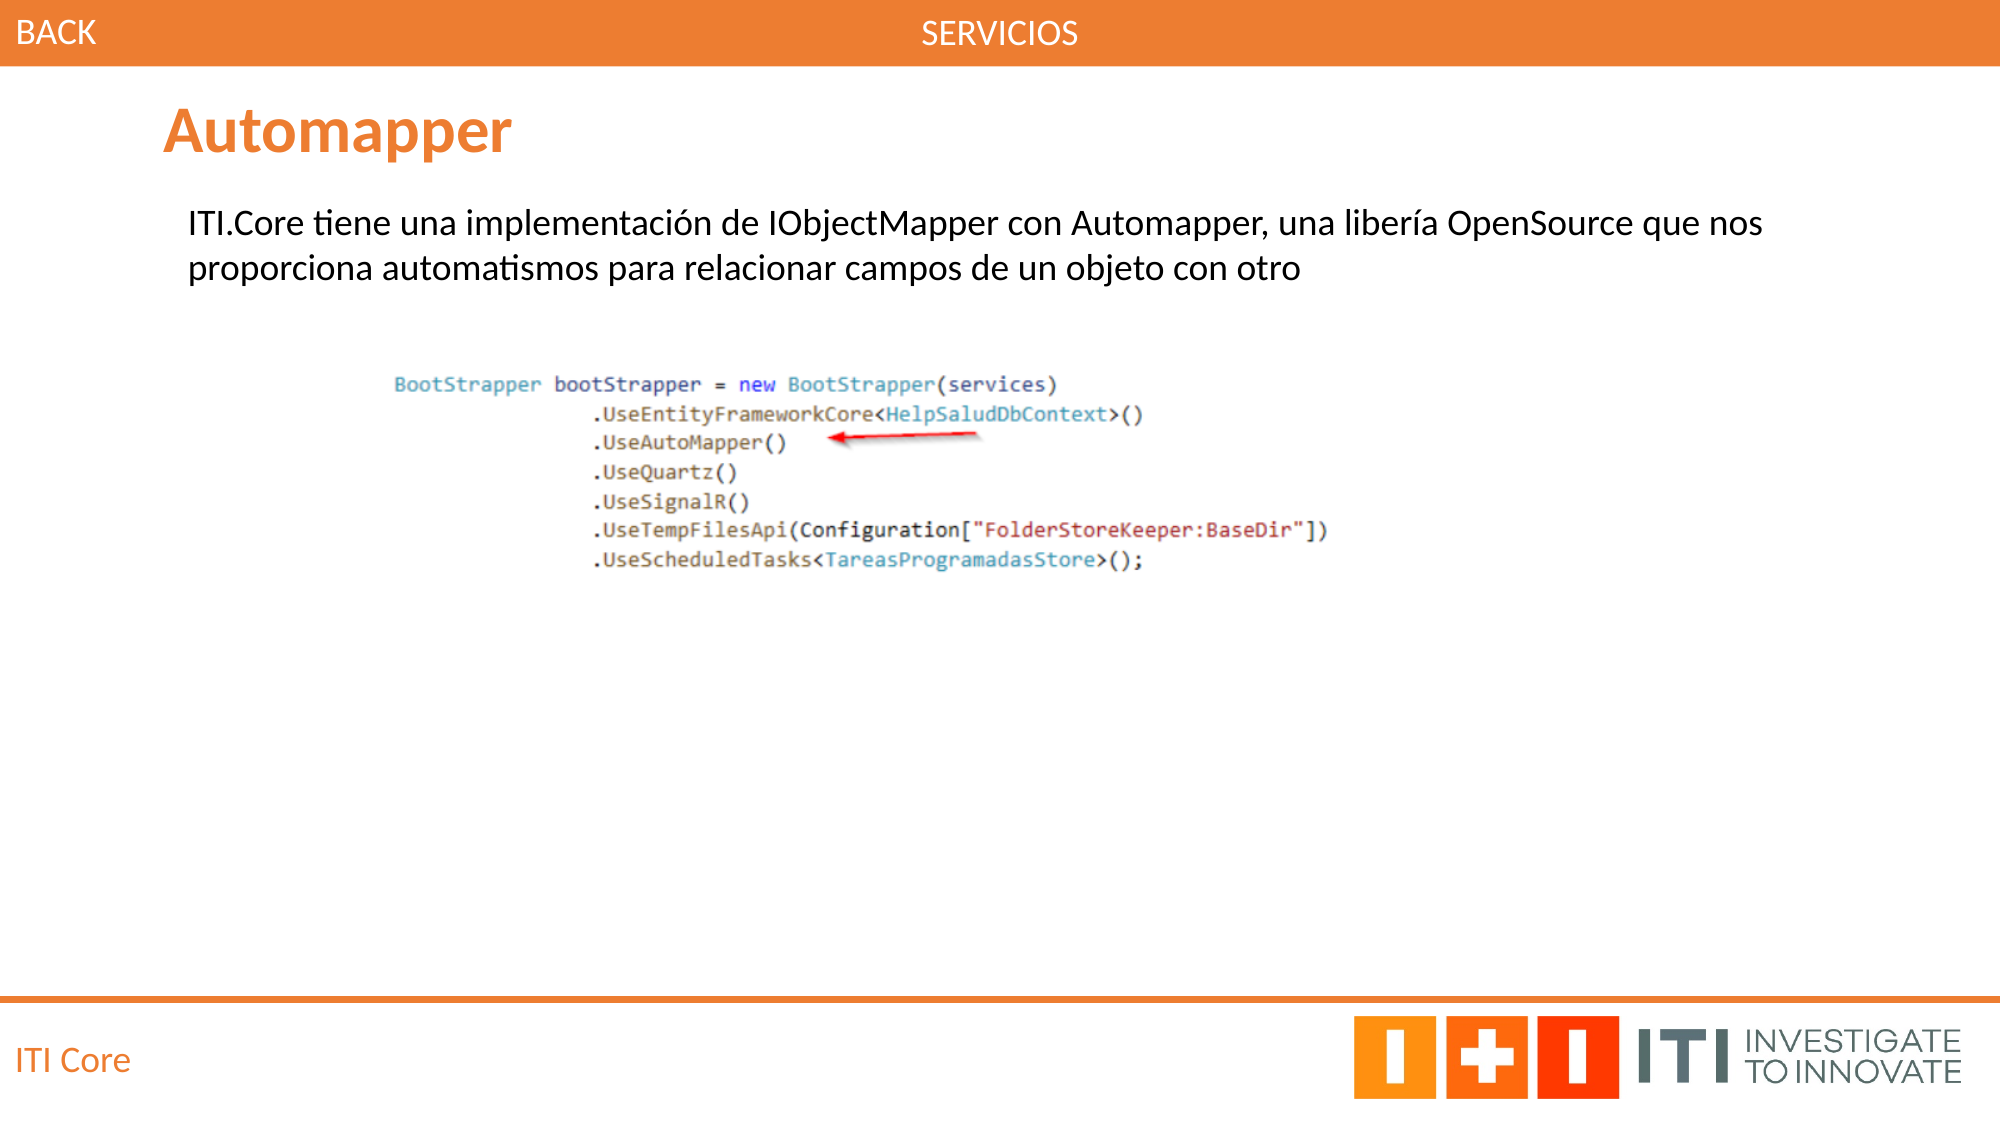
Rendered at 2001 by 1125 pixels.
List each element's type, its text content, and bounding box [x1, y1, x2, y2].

text_box ITI.Core tiene una implementación de IObjectMapper con Automapper, una libería OpenSource que nos proporciona automatismos para relacionar campos de un objeto con otro [173, 190, 1792, 296]
text_box Automapper [137, 78, 540, 174]
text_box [0, 0, 2000, 67]
picture [326, 339, 1397, 614]
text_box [0, 992, 2000, 1124]
